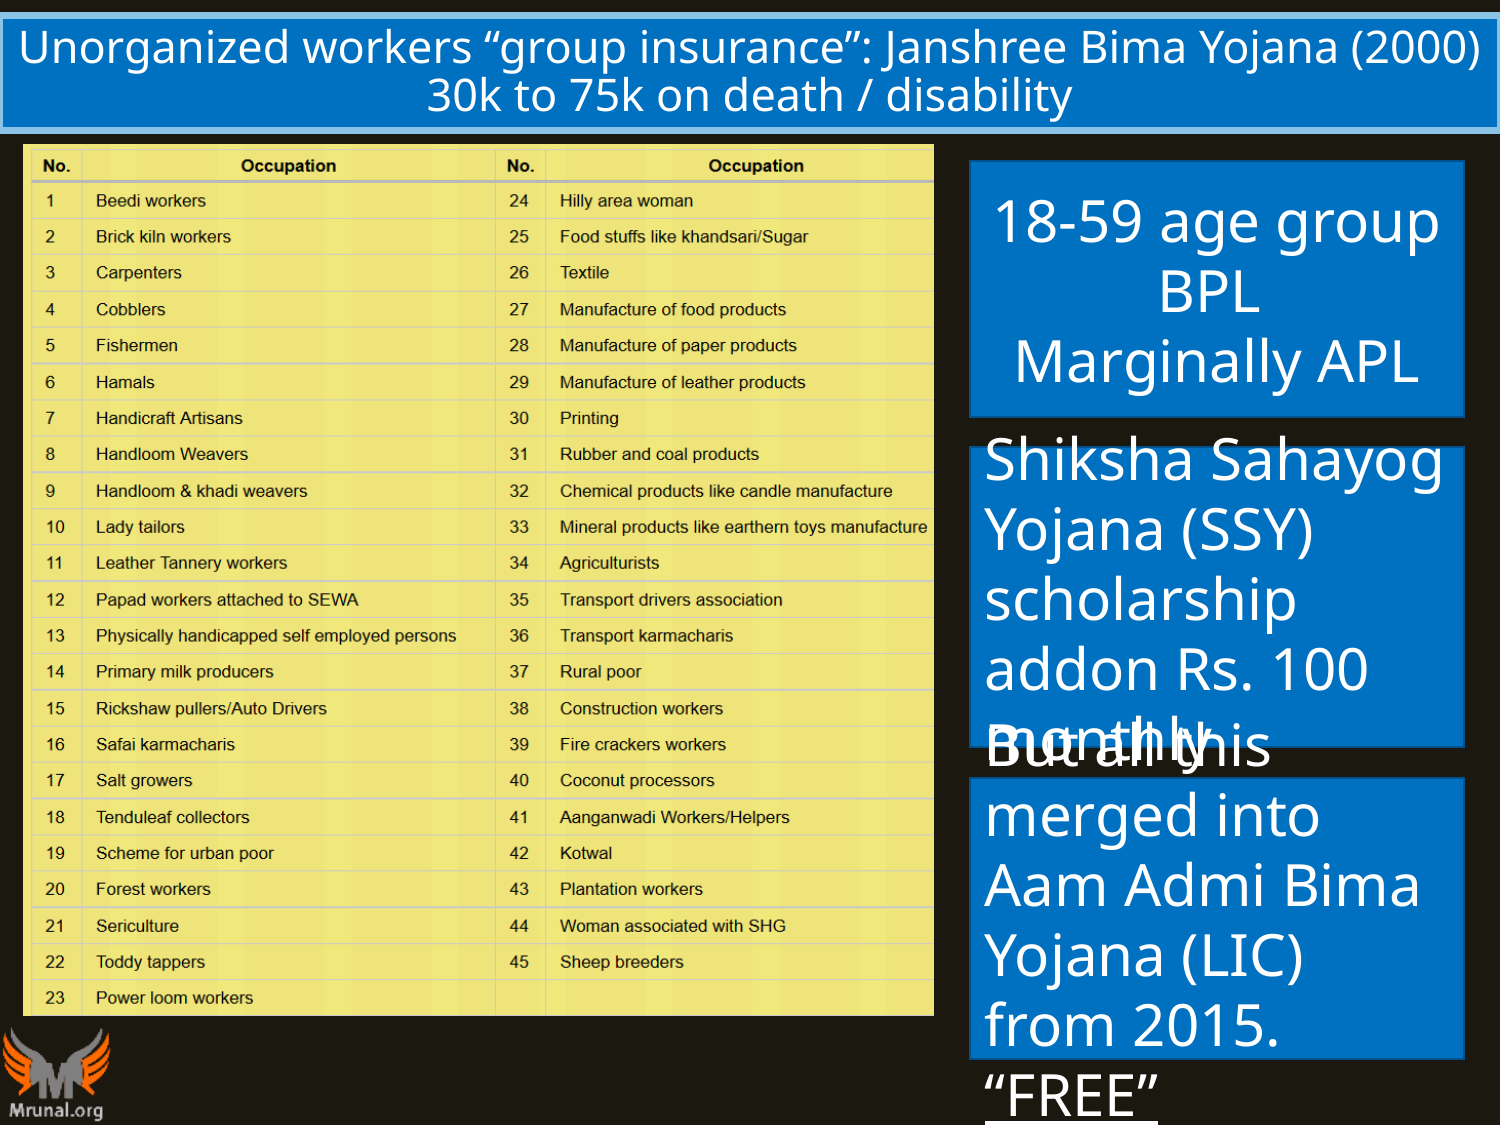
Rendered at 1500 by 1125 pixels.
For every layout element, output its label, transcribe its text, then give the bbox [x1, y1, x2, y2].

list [23, 144, 934, 1017]
text_box 18-59 age group BPL Marginally APL [969, 160, 1465, 418]
title Unorganized workers “group insurance”: Janshree Bima Yojana (2000) 30k to 75k on death / disability [0, 12, 1500, 134]
text_box But all this merged into Aam Admi Bima Yojana (LIC) from 2015. “FREE” [969, 777, 1465, 1060]
picture [0, 1024, 114, 1125]
text_box Shiksha Sahayog Yojana (SSY) scholarship addon Rs. 100 monthly [969, 446, 1465, 748]
